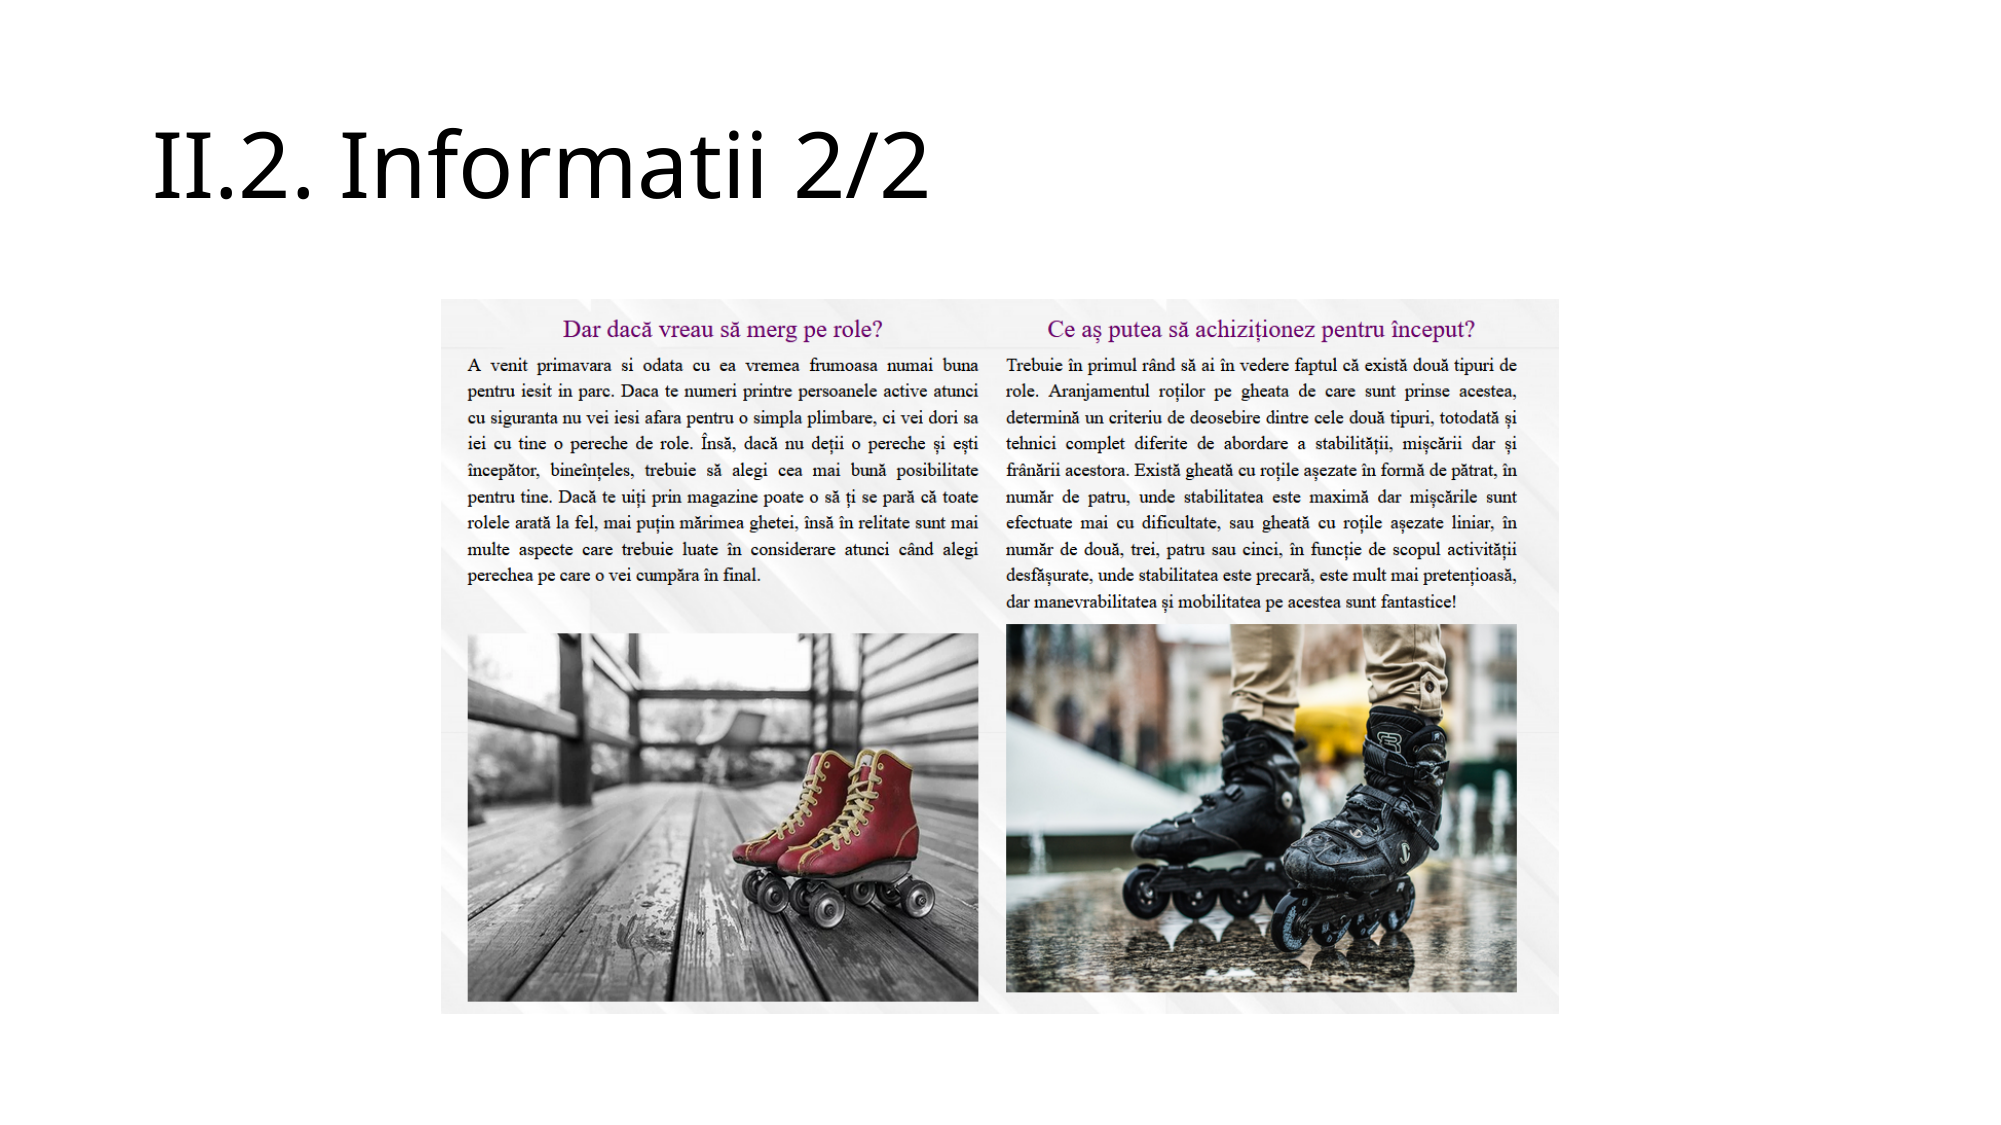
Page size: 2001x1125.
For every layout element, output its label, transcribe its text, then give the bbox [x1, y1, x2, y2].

title II.2. Informatii 2/2 [137, 59, 1863, 278]
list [441, 299, 1559, 1014]
